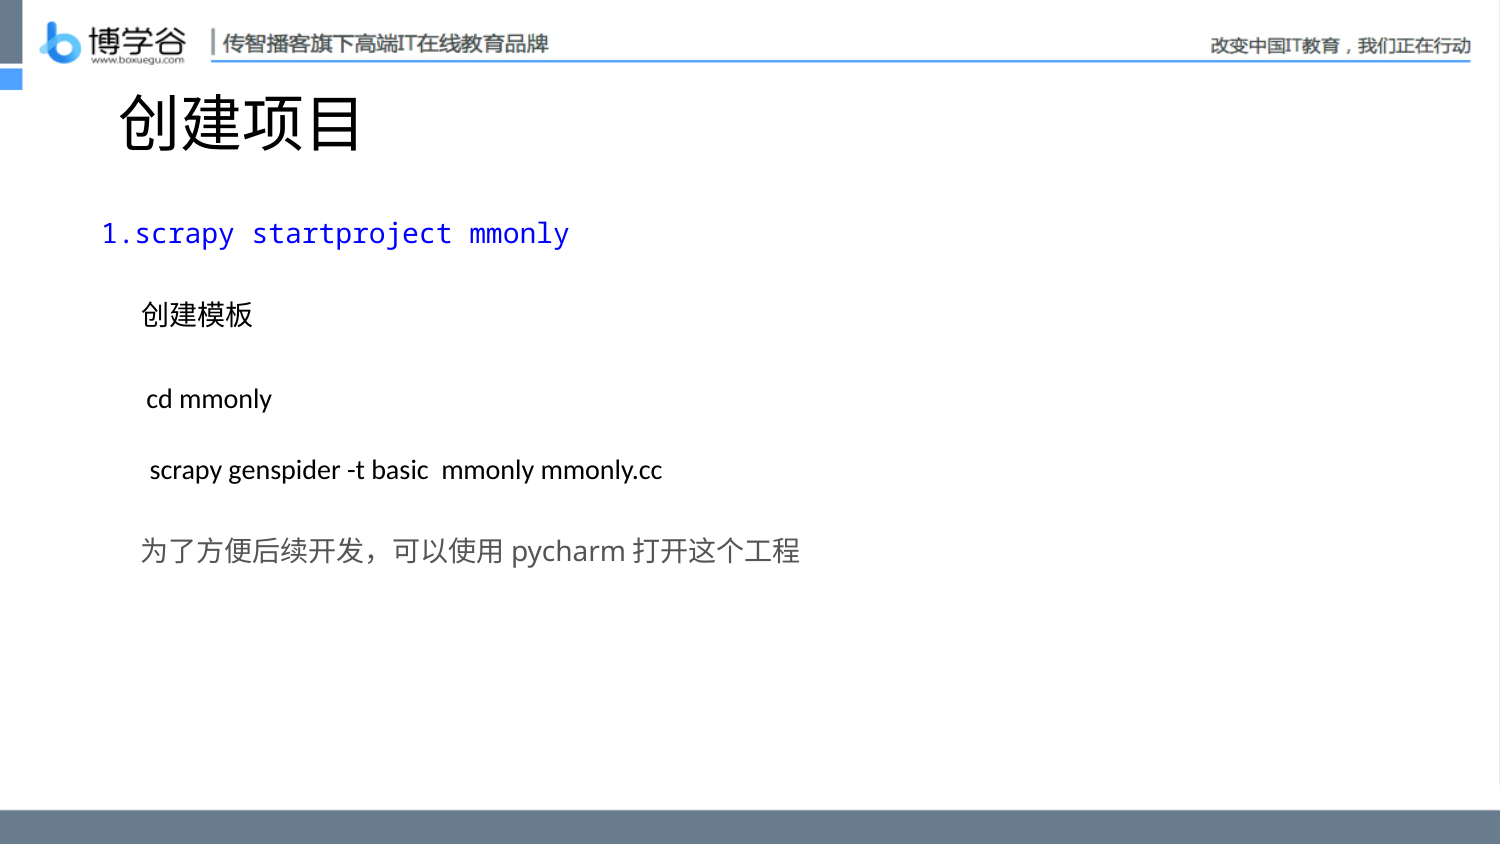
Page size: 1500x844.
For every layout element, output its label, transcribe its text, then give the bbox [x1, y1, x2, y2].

text_box scrapy genspider -t basic mmonly mmonly.cc [134, 444, 678, 493]
text_box 为了方便后续开发，可以使用pycharm打开这个工程 [125, 526, 876, 575]
title 创建项目 [103, 44, 1397, 208]
text_box scrapy startproject mmonly [86, 208, 585, 257]
text_box 创建模板 [126, 290, 269, 339]
text_box cd mmonly [131, 373, 288, 422]
picture [0, 0, 1500, 844]
